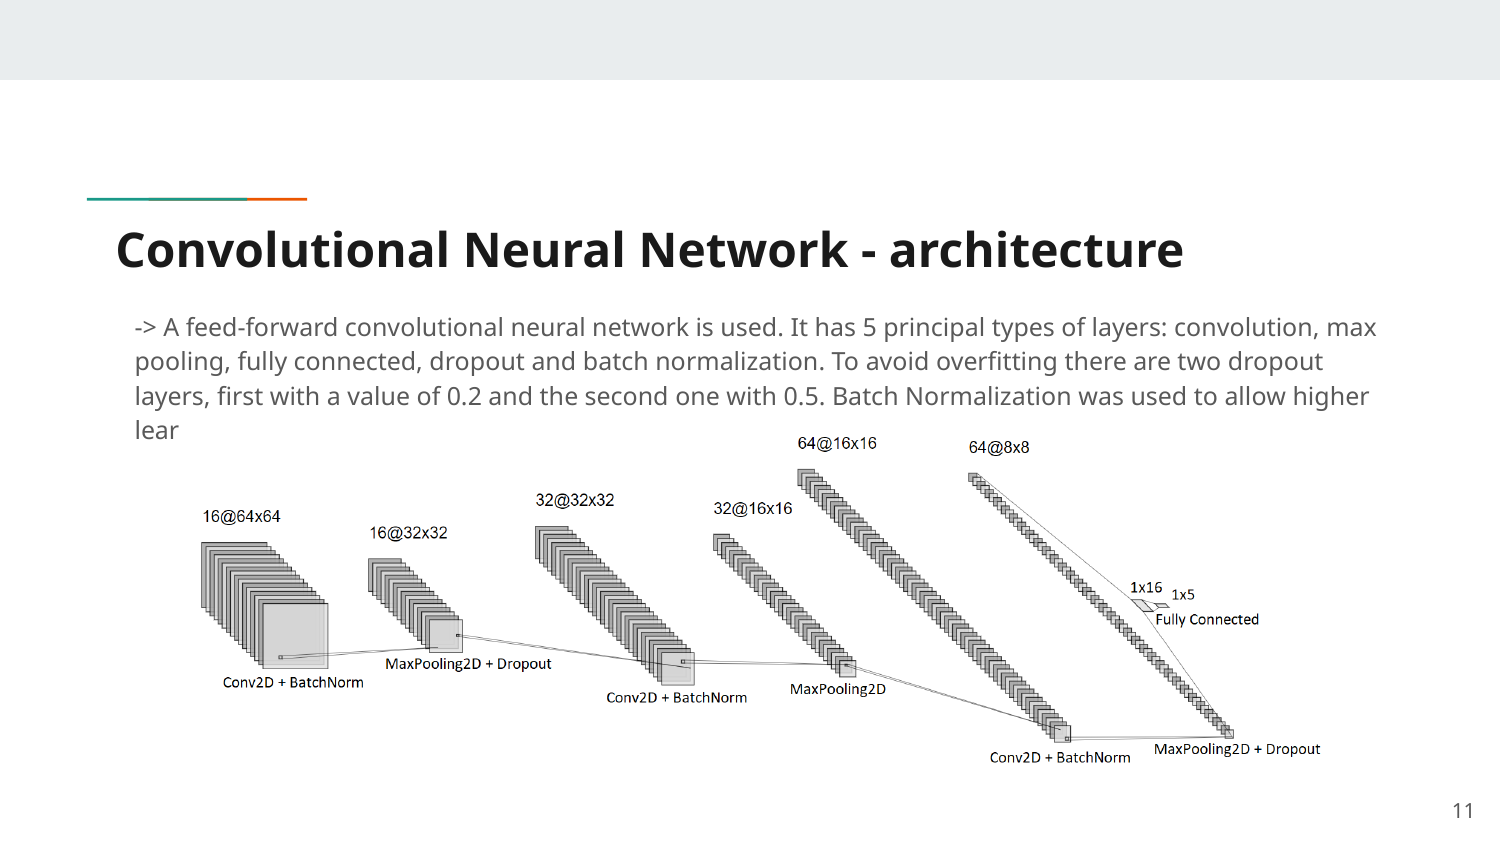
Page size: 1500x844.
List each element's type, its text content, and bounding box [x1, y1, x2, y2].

picture [179, 414, 1339, 838]
slide_number 11 [1400, 779, 1491, 844]
list -> A feed-forward convolutional neural network is used. It has 5 principal types of layers: convolution, max pooling, fully connected, dropout and batch normalization. To avoid overfitting there are two dropout layers, first with a value of 0.2 and the second one with 0.5. Batch Normalization was used to allow higher learning rates. [119, 292, 1399, 409]
title Convolutional Neural Network - architecture [100, 204, 1362, 292]
